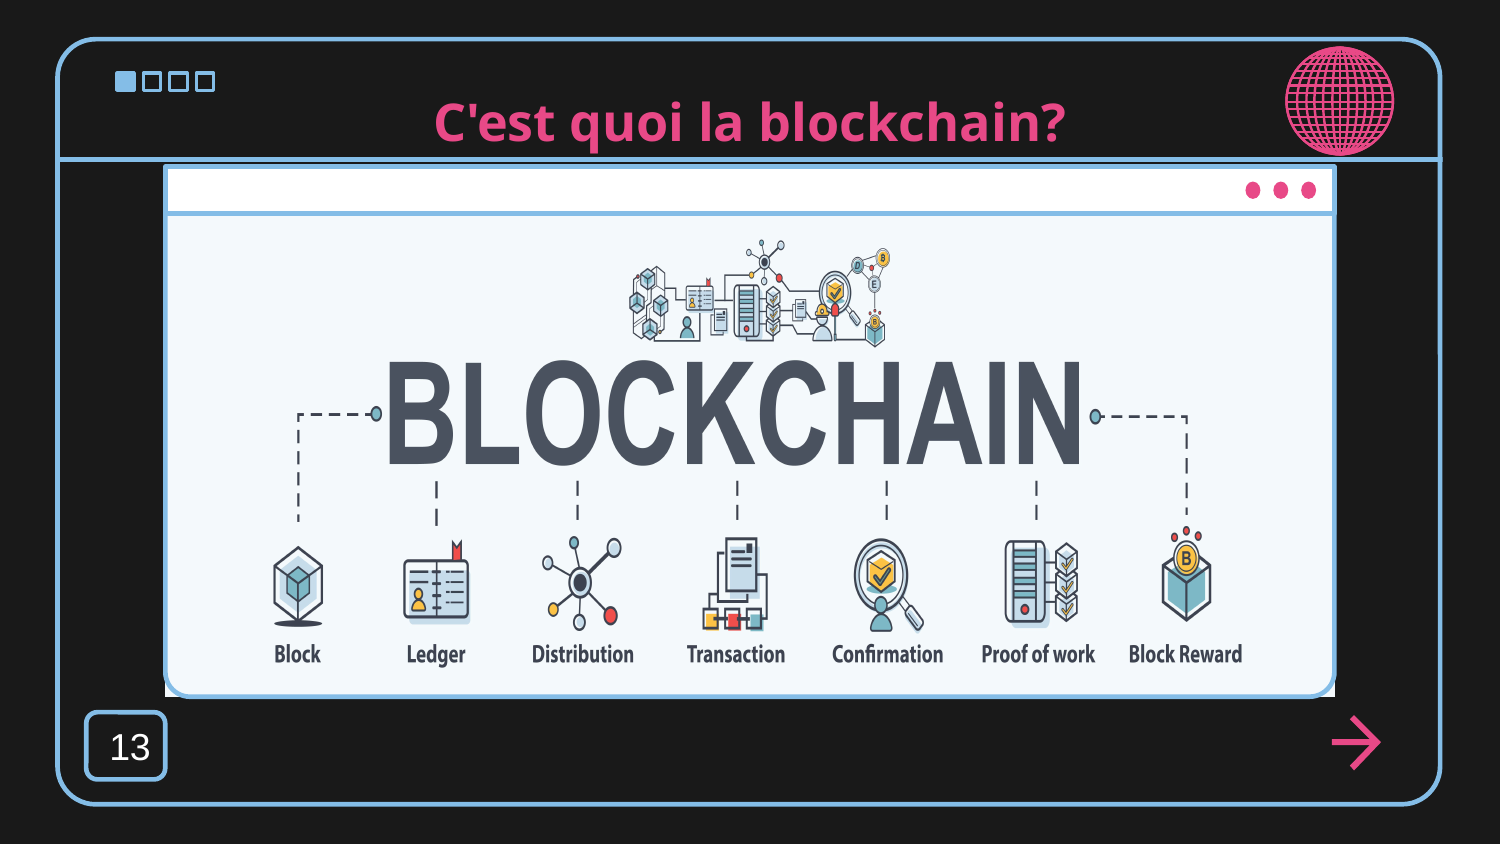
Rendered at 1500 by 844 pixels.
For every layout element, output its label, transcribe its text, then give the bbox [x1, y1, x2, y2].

text_box [86, 712, 94, 779]
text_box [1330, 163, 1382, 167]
text_box 13 [94, 712, 189, 780]
text_box [1331, 715, 1382, 771]
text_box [165, 166, 1335, 697]
text_box C'est quoi la blockchain? [118, 72, 1289, 167]
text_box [1285, 47, 1394, 155]
